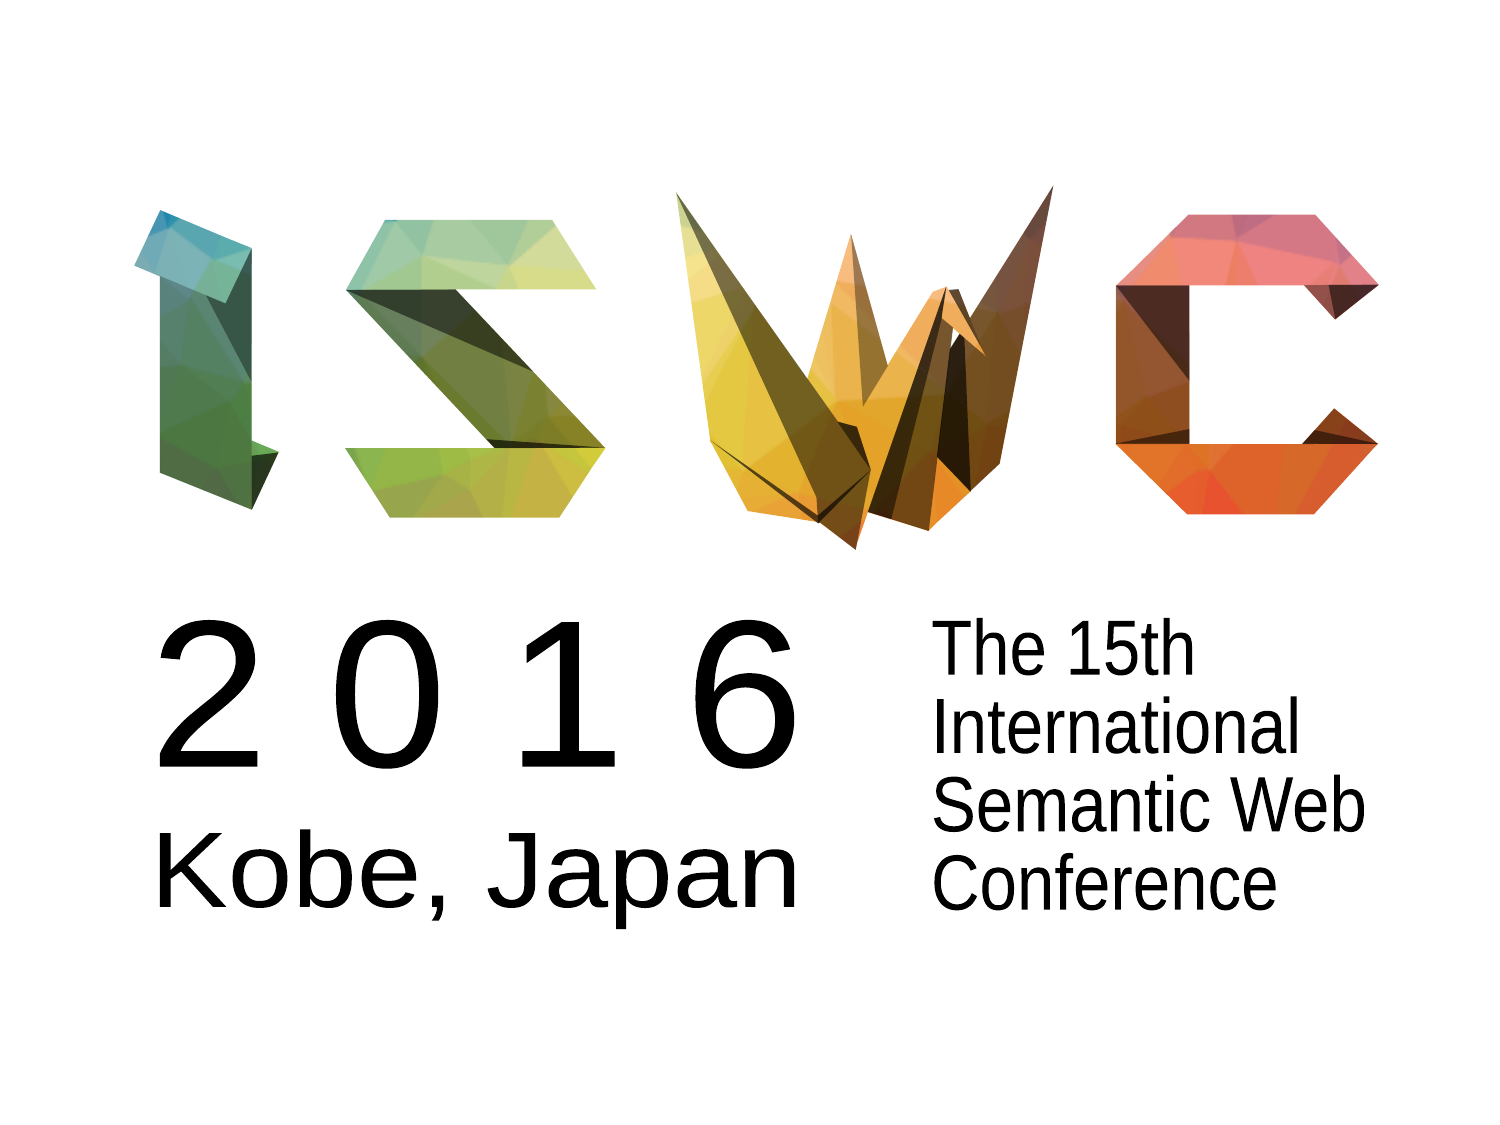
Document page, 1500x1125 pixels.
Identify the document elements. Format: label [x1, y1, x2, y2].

text_box [134, 185, 1379, 550]
